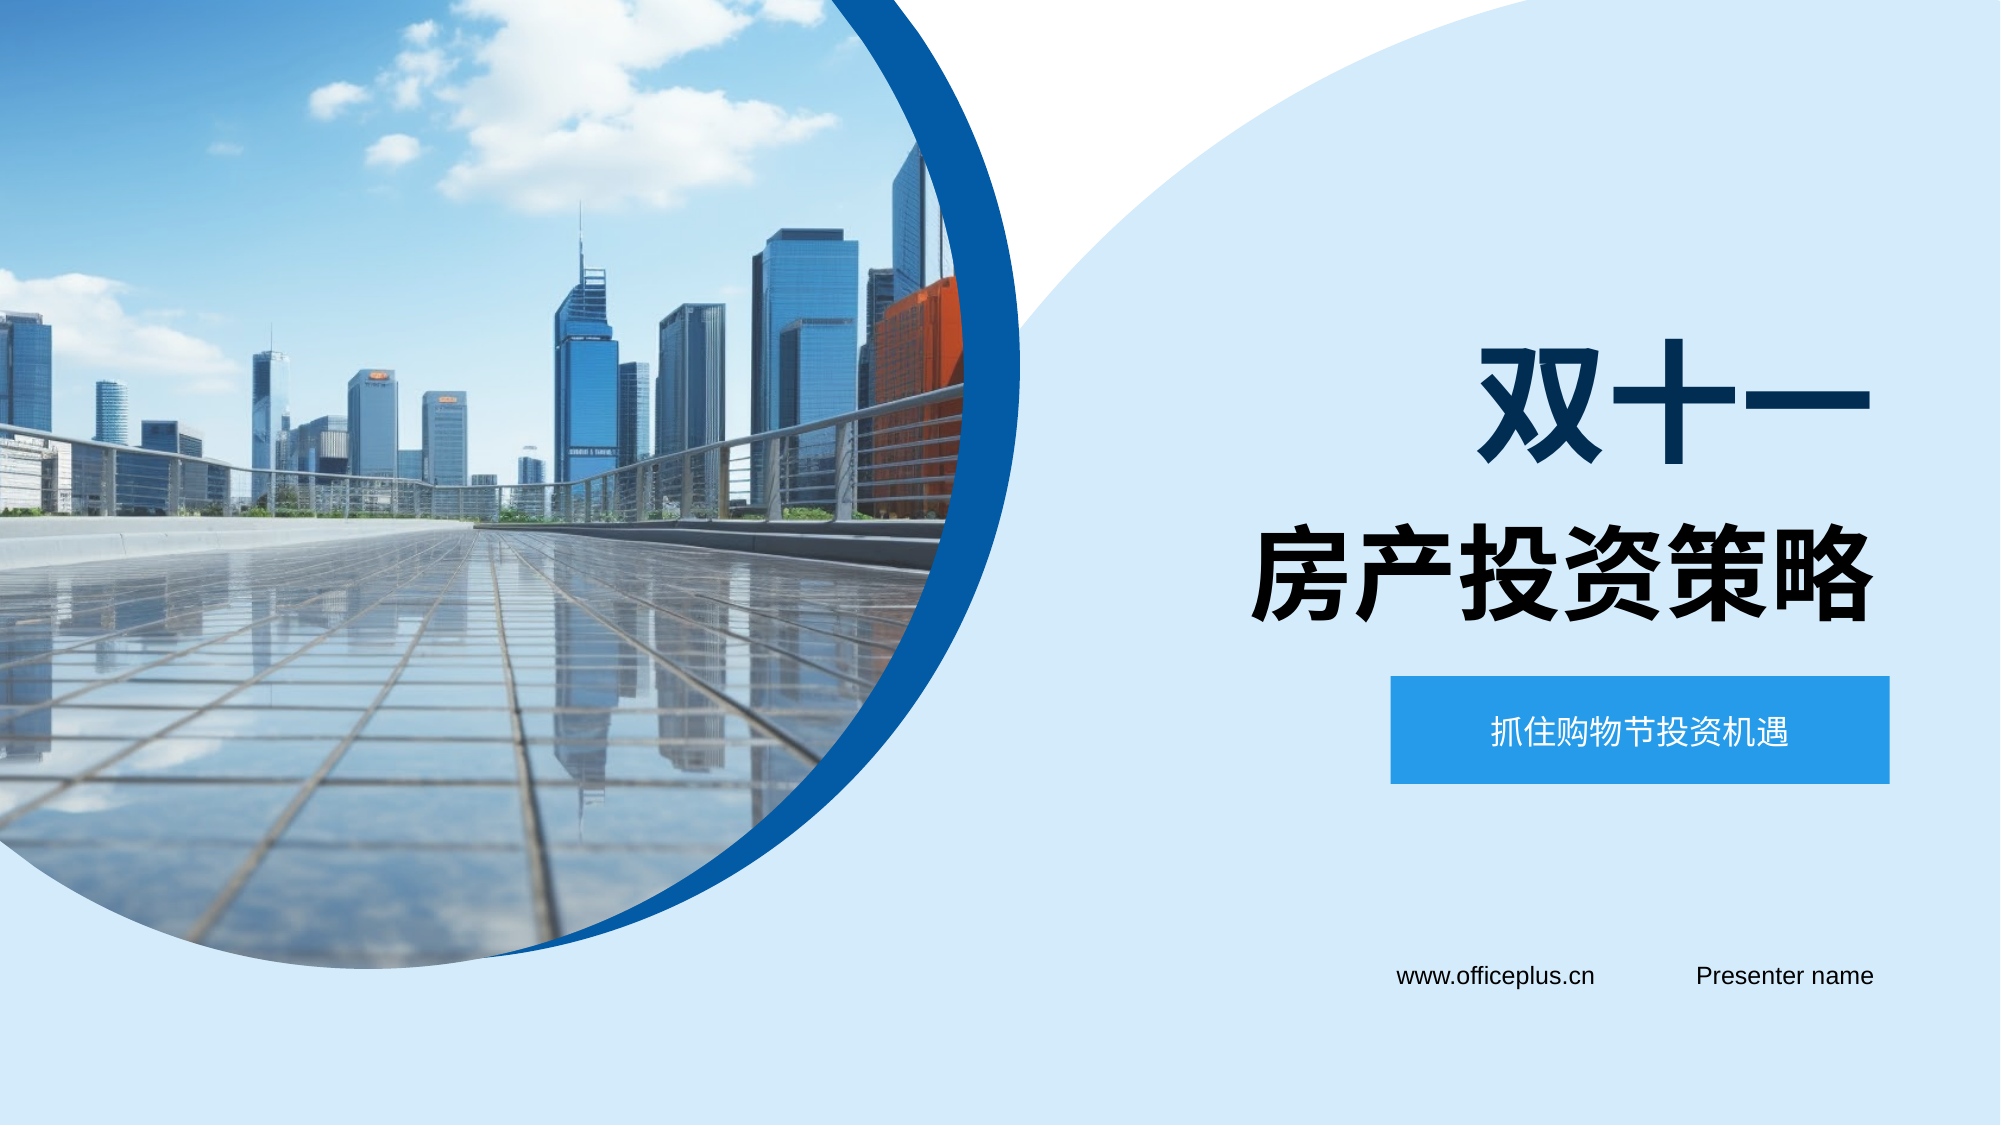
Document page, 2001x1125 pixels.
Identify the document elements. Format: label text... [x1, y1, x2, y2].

list Presenter name [1611, 954, 1890, 1000]
list www.officeplus.cn [1331, 954, 1611, 1000]
subtitle 抓住购物节投资机遇 [1390, 676, 1890, 784]
title 决策效率提升策略 [0, 0, 964, 969]
title 双十一 房产投资策略 [1062, 178, 1890, 650]
